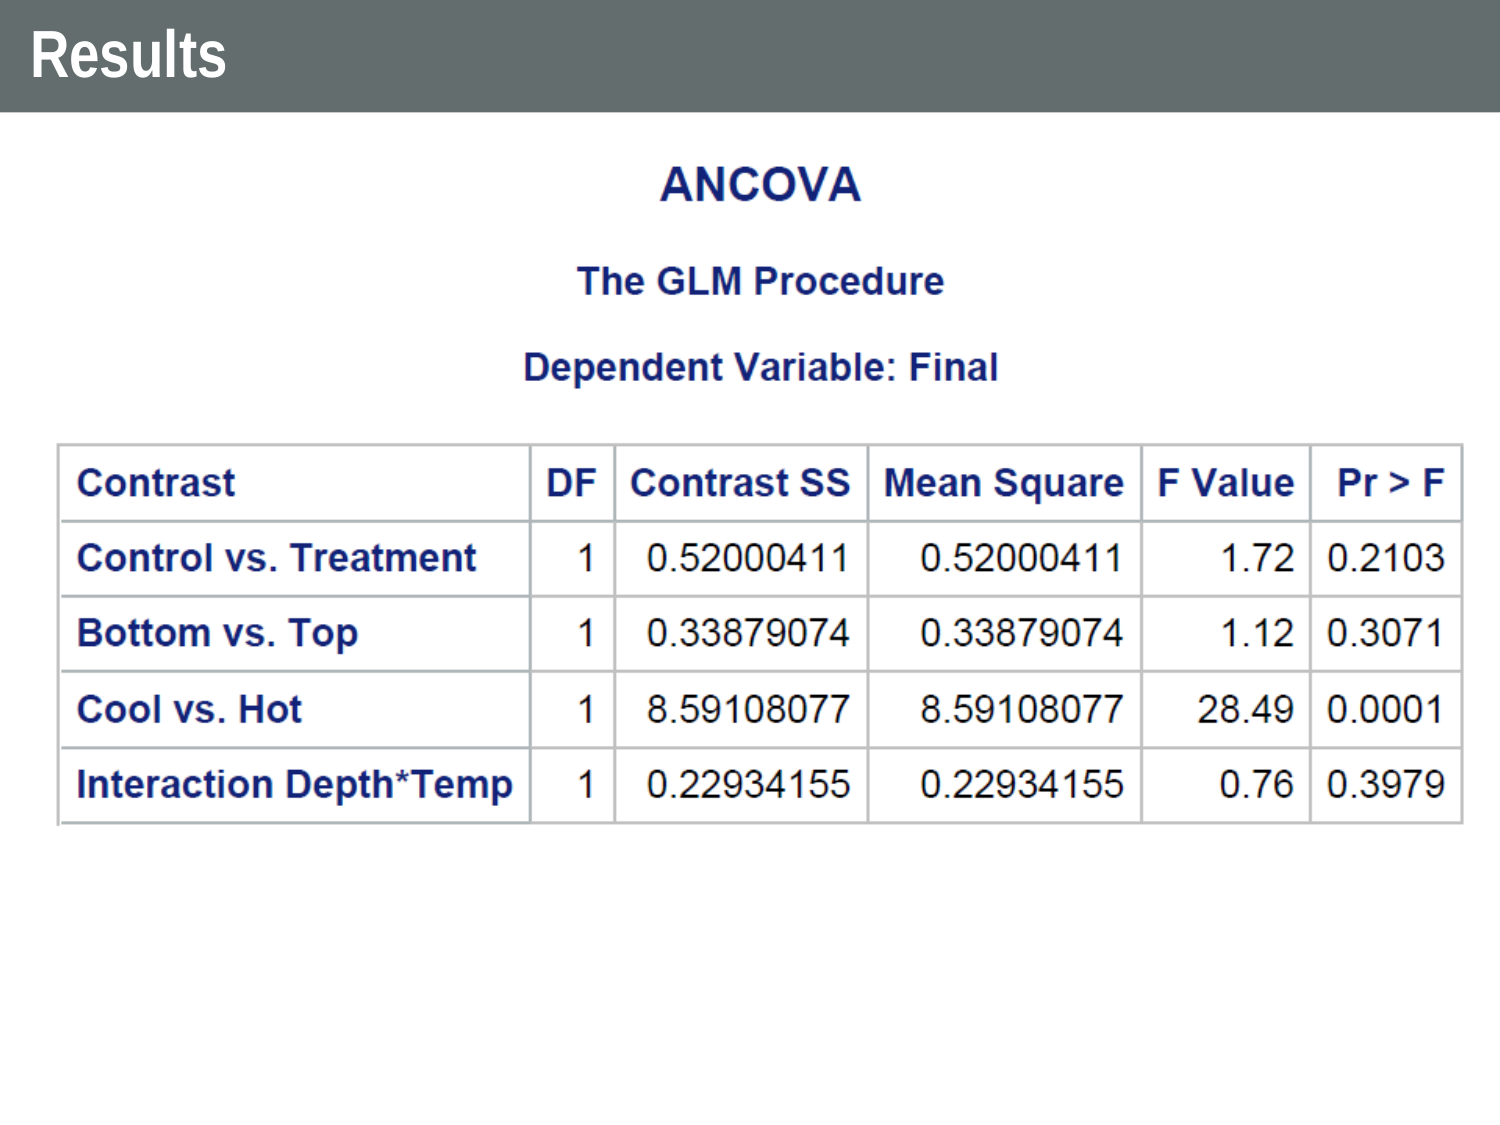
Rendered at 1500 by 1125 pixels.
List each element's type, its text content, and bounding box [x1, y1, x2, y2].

picture [20, 156, 1480, 836]
title Results [0, 0, 1500, 117]
